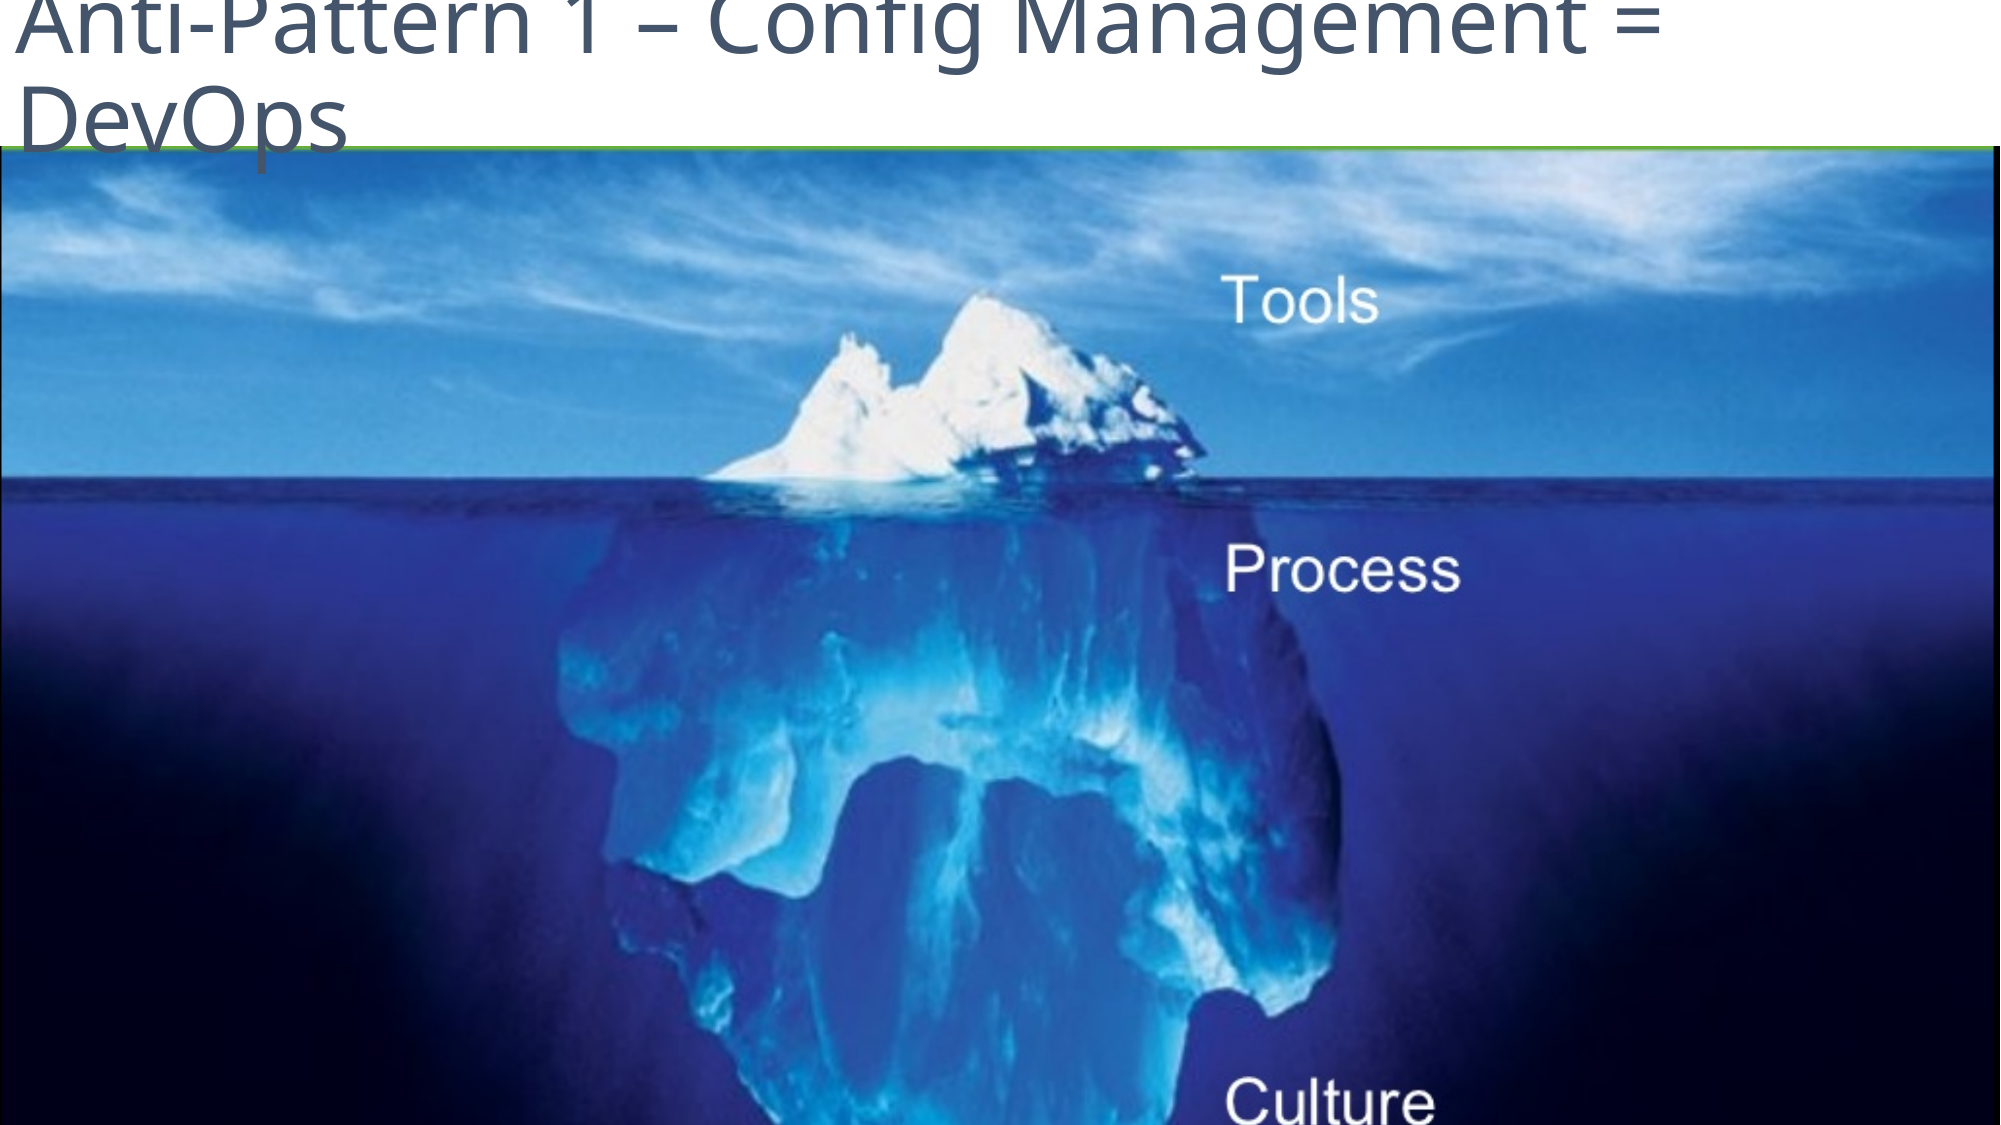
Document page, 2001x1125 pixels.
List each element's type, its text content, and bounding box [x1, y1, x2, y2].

picture [0, 146, 2000, 1125]
title Anti-Pattern 1 – Config Management = DevOps [0, 0, 2000, 146]
